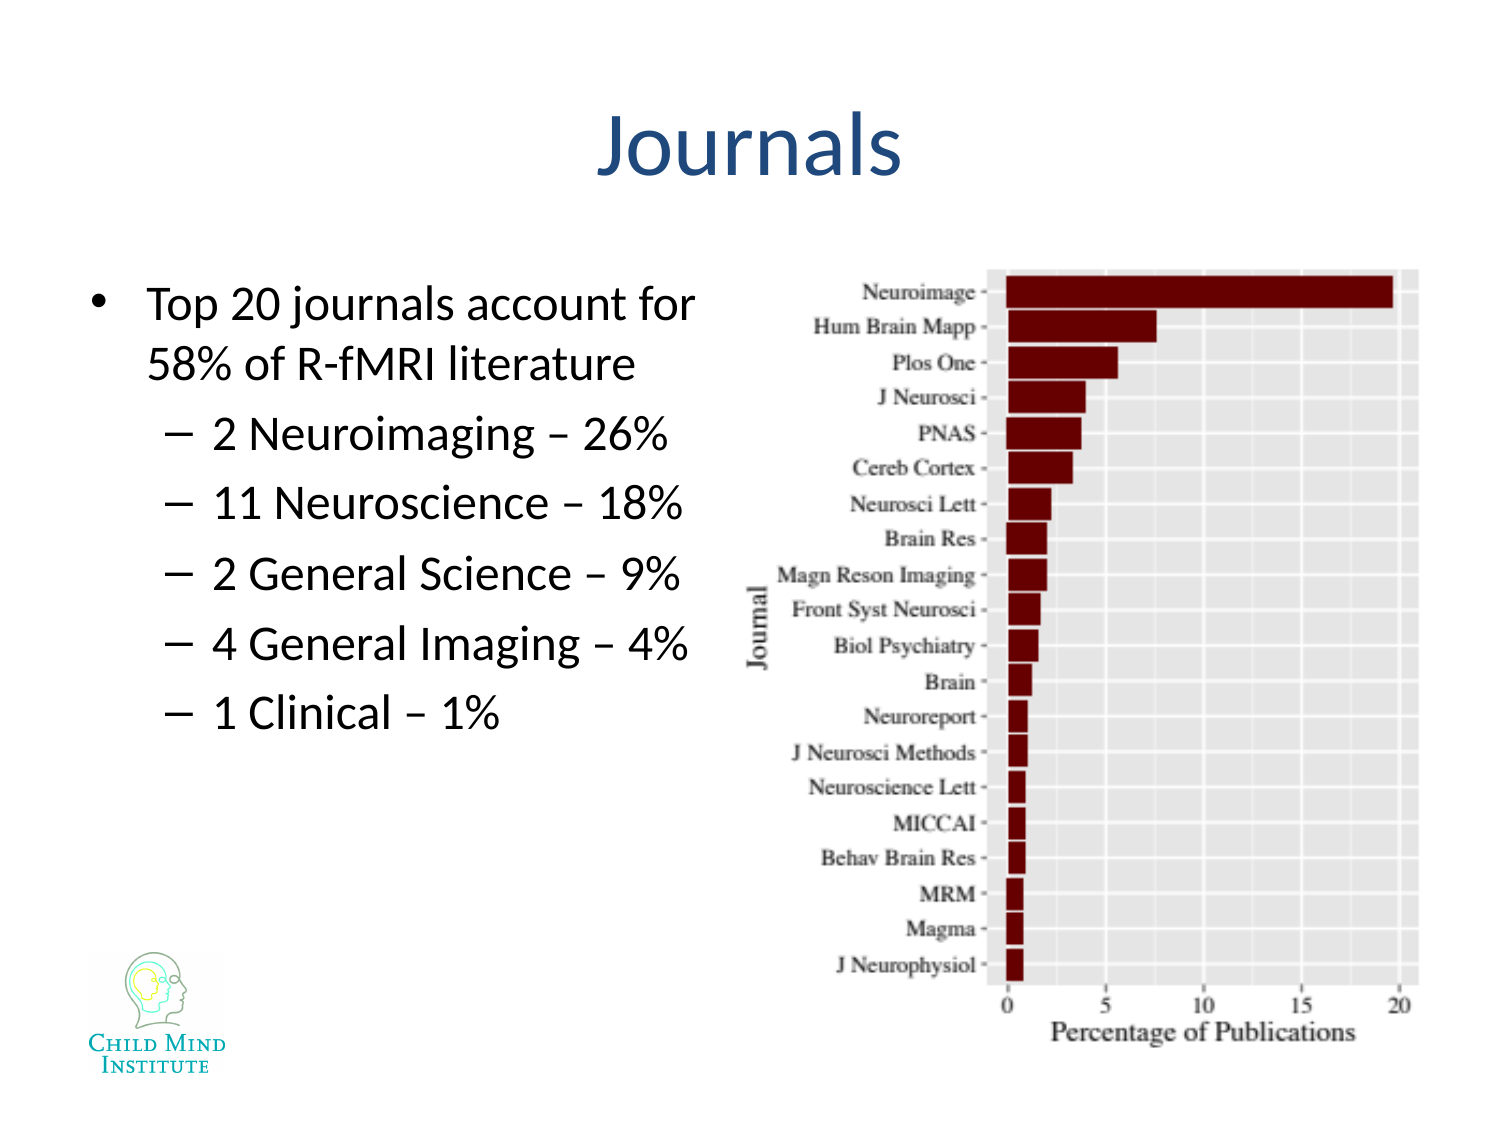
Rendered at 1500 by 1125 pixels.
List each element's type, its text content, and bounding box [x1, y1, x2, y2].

list Top 20 journals account for 58% of R-fMRI literature 2 Neuroimaging – 26% 11 Neuroscience – 18% 2 General Science – 9% 4 General Imaging – 4% 1 Clinical – 1% [75, 262, 716, 1005]
title Journals [75, 45, 1425, 233]
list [718, 262, 1426, 1054]
picture [89, 1005, 225, 1073]
